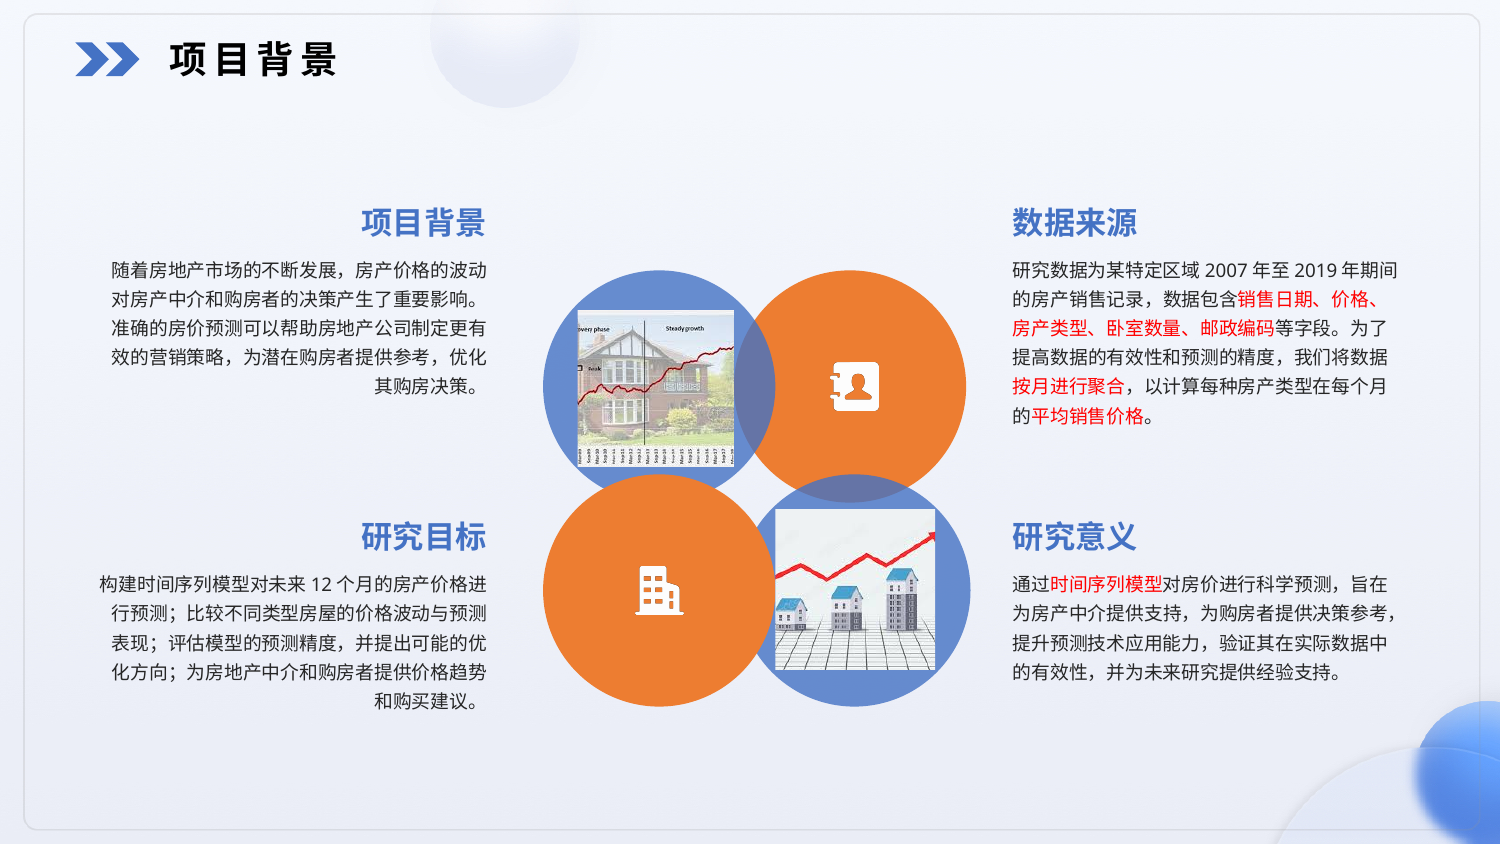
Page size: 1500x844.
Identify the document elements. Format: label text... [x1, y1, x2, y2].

text_box [542, 269, 777, 488]
text_box [757, 473, 972, 708]
text_box 构建时间序列模型对未来12个月的房产价格进行预测；比较不同类型房屋的价格波动与预测表现；评估模型的预测精度，并提出可能的优化方向；为房地产中介和购房者提供价格趋势和购买建议。 [97, 566, 487, 782]
text_box 研究目标 [97, 509, 487, 555]
text_box 通过时间序列模型对房价进行科学预测，旨在为房产中介提供支持，为购房者提供决策参考，提升预测技术应用能力，验证其在实际数据中的有效性，并为未来研究提供经验支持。 [1012, 566, 1403, 782]
text_box 项目背景 [153, 28, 355, 90]
text_box 研究数据为某特定区域2007年至2019年期间的房产销售记录，数据包含销售日期、价格、房产类型、卧室数量、邮政编码等字段。为了提高数据的有效性和预测的精度，我们将数据按月进行聚合，以计算每种房产类型在每个月的平均销售价格。 [1012, 251, 1403, 468]
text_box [75, 42, 140, 76]
picture [0, 0, 1500, 844]
text_box 项目背景 [97, 195, 487, 241]
text_box 随着房地产市场的不断发展，房产价格的波动对房产中介和购房者的决策产生了重要影响。准确的房价预测可以帮助房地产公司制定更有效的营销策略，为潜在购房者提供参考，优化其购房决策。 [97, 251, 487, 468]
text_box 数据来源 [1012, 195, 1403, 241]
text_box 研究意义 [1012, 509, 1403, 555]
text_box [542, 473, 775, 708]
text_box [755, 269, 968, 490]
